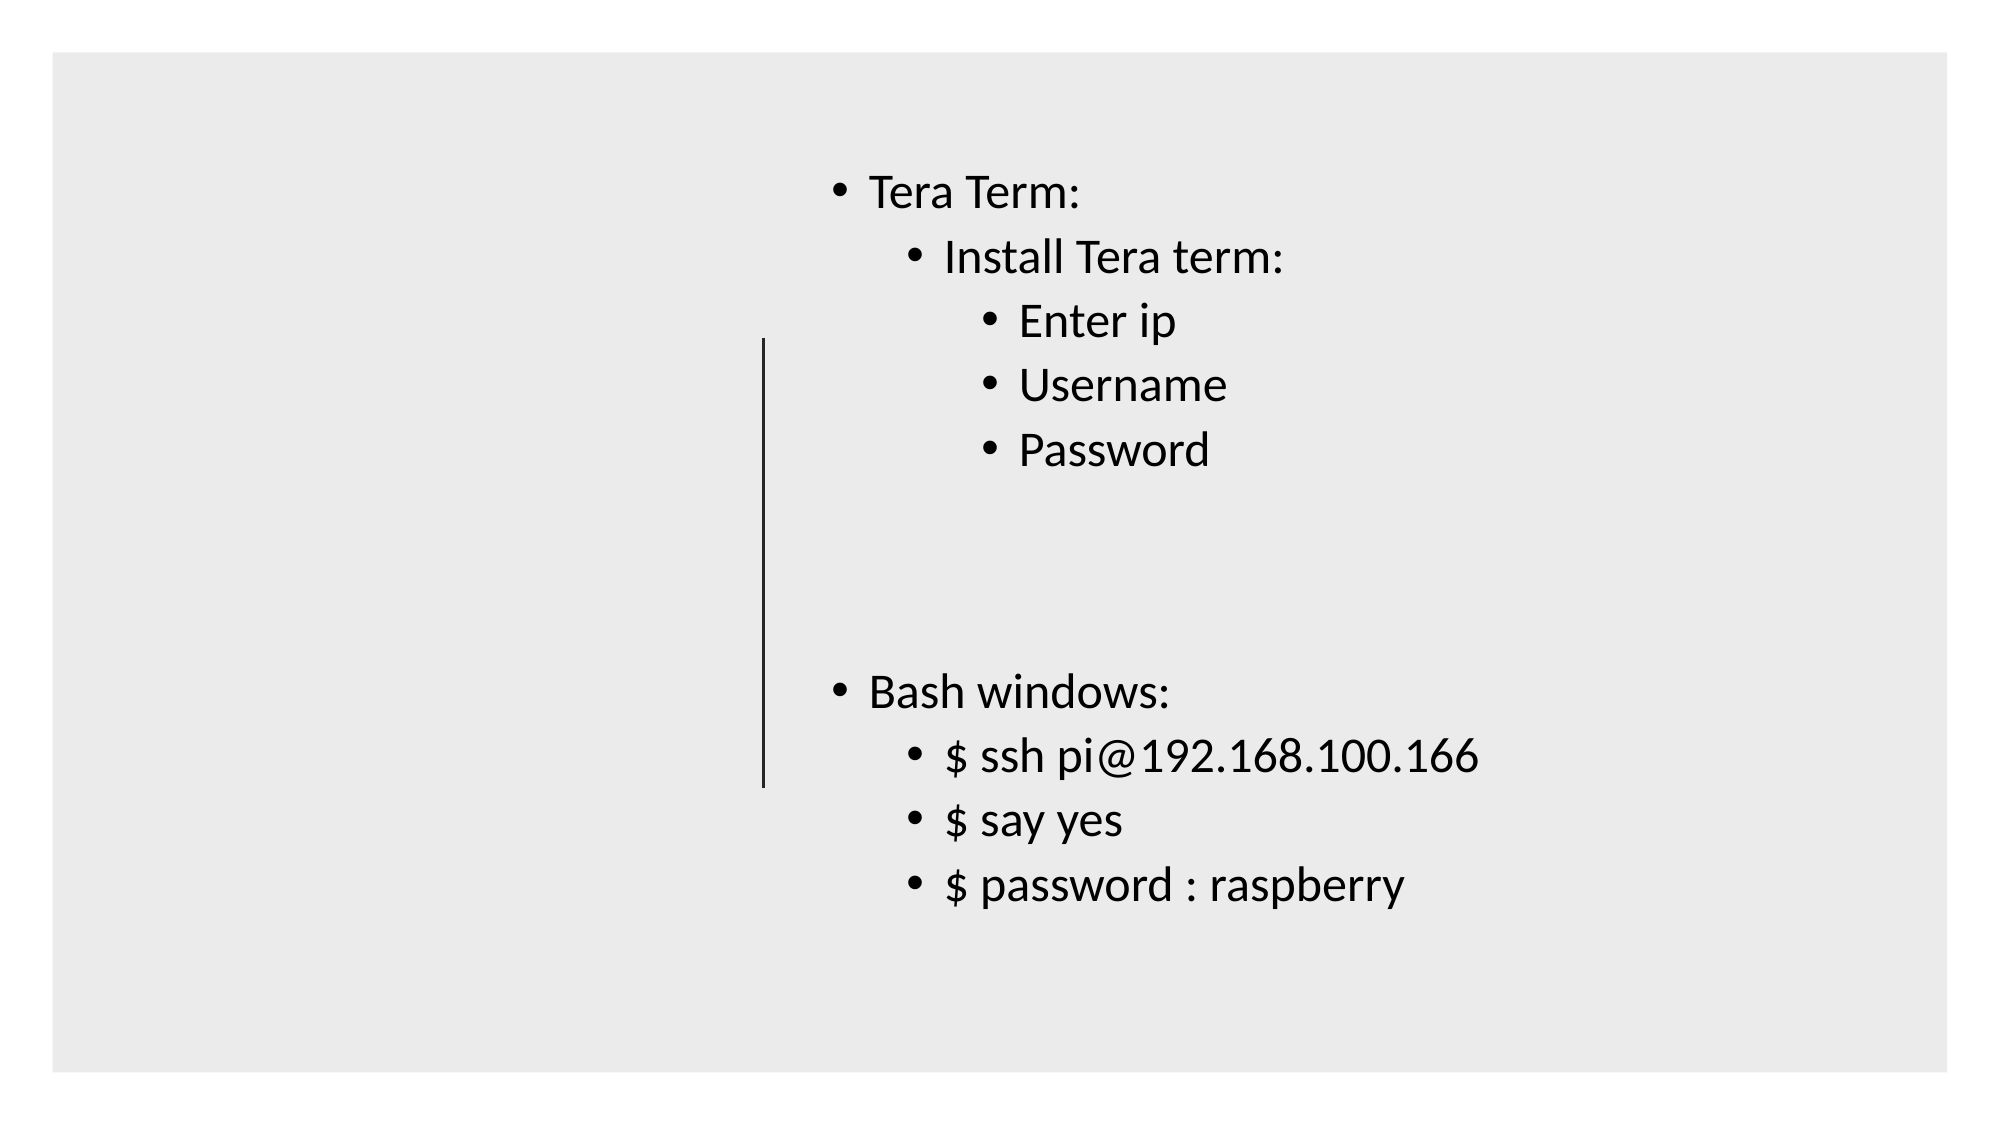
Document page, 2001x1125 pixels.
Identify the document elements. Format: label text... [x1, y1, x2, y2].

list Tera Term: Install Tera term: Enter ip Username Password Bash windows: $ ssh pi@192.168.100.166 $ say yes $ password : raspberry [816, 158, 1863, 967]
text_box [52, 51, 1948, 1073]
